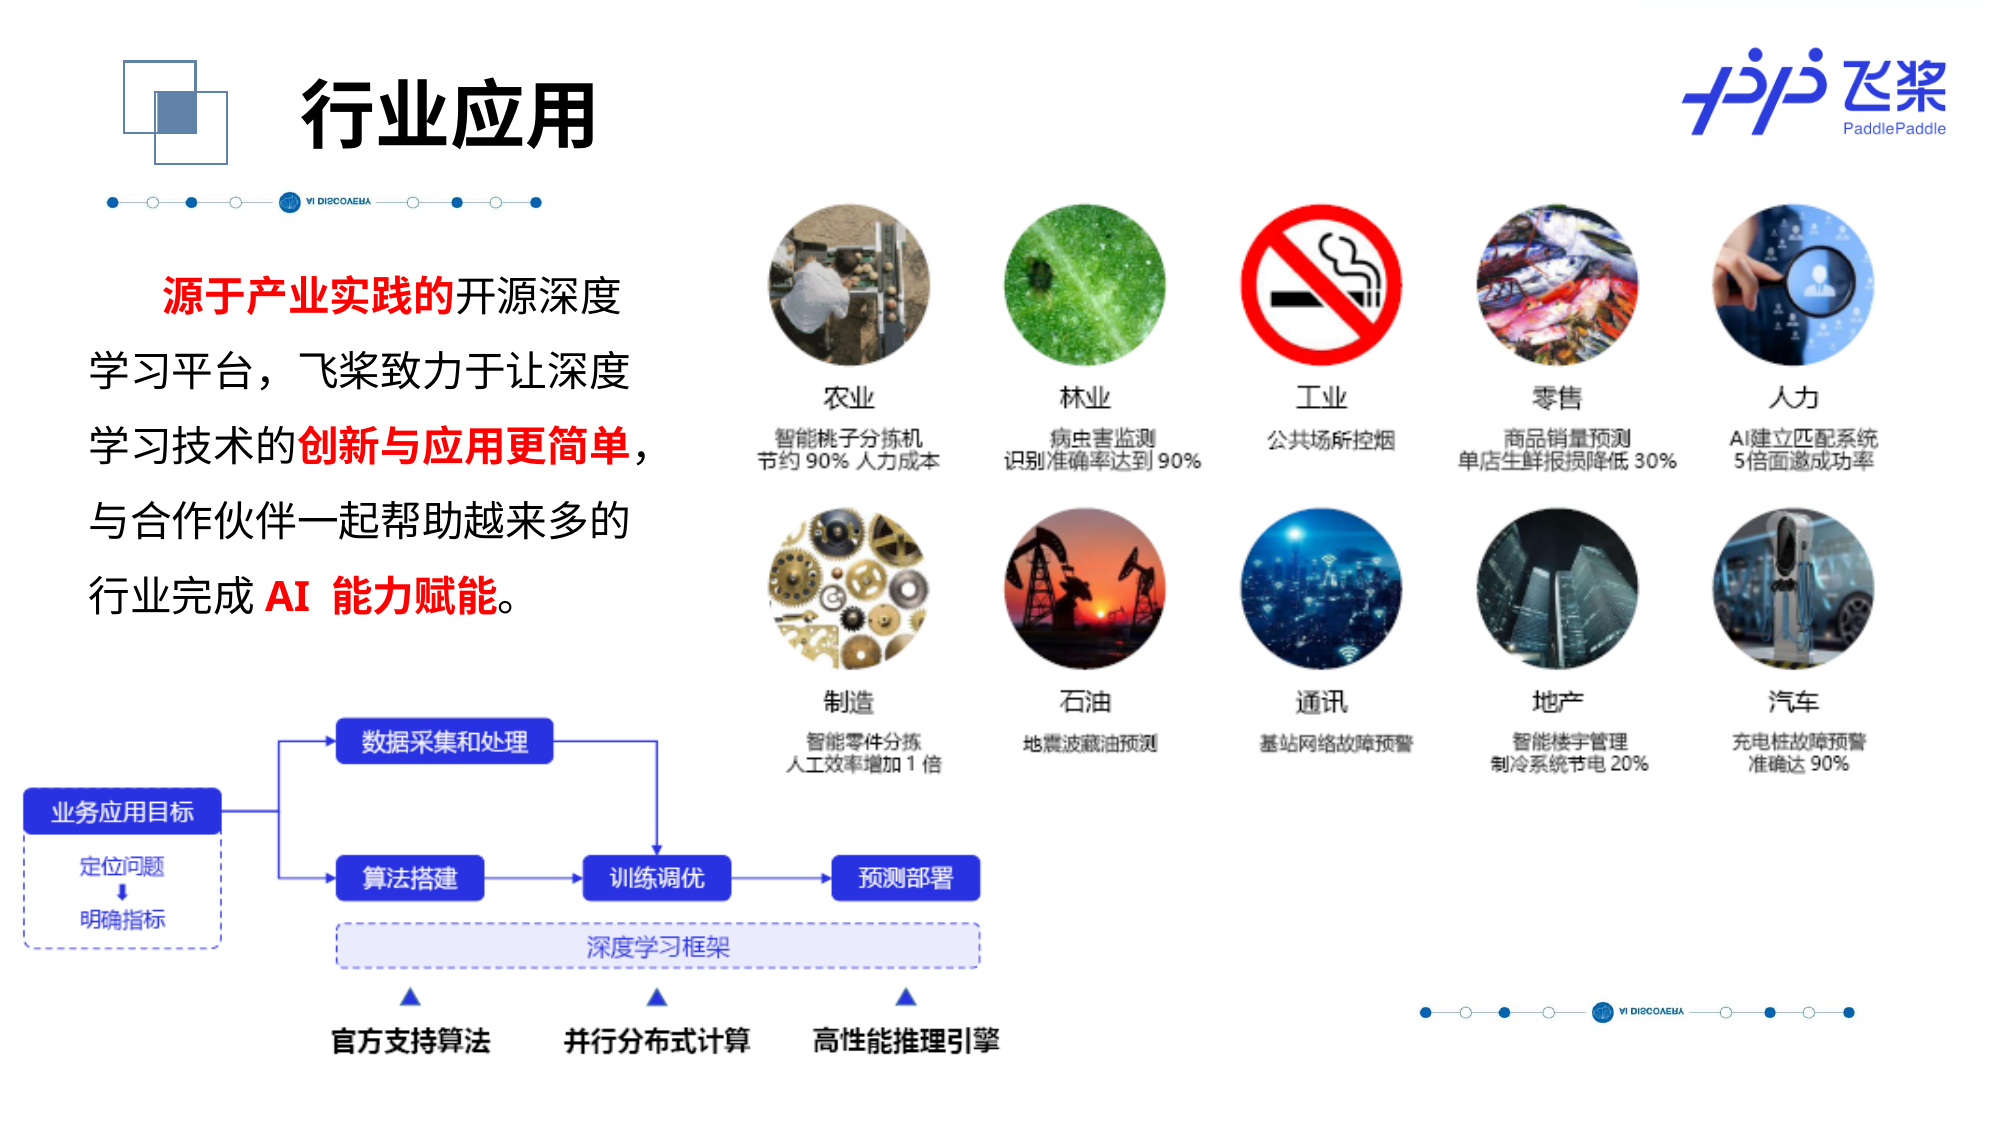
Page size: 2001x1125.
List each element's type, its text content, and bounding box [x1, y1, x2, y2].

text_box 源于产业实践的开源深度学习平台，飞桨致力于让深度学习技术的创新与应用更简单，与合作伙伴一起帮助越来多的行业完成AI 能力赋能。 [73, 237, 673, 628]
picture [95, 180, 550, 229]
picture [0, 0, 1988, 1073]
text_box 行业应用 [285, 60, 1170, 166]
picture [1408, 990, 1863, 1039]
